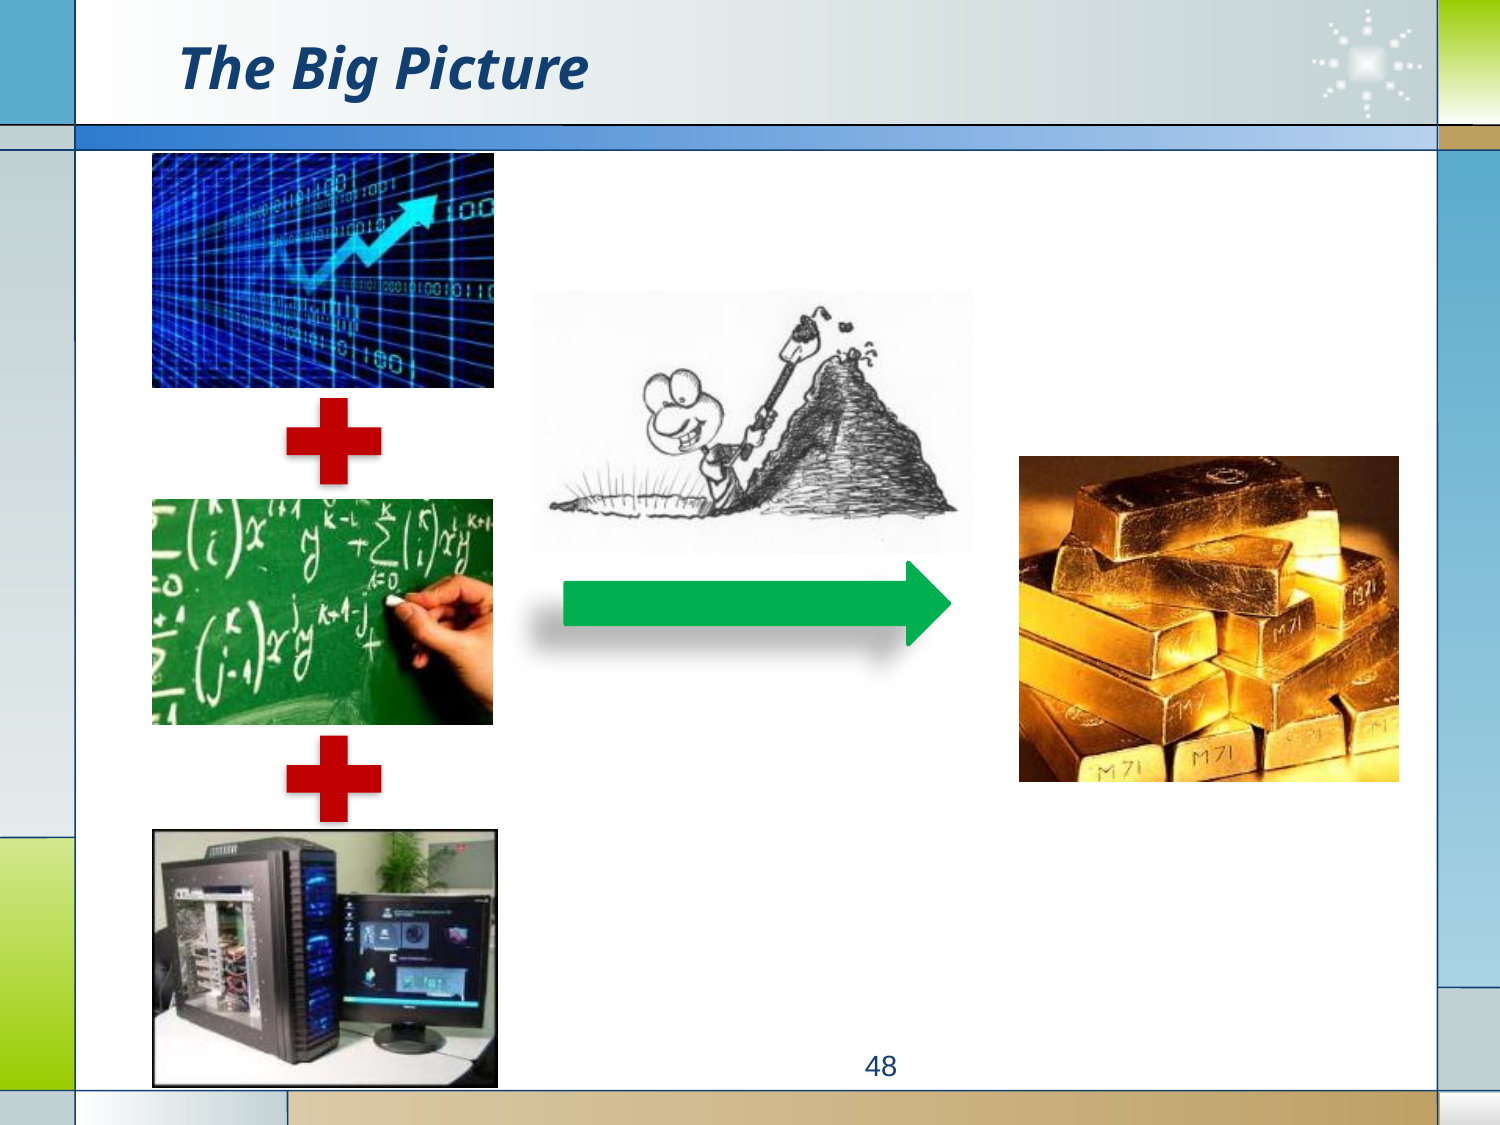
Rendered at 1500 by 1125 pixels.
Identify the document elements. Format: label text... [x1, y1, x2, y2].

picture [533, 290, 973, 554]
text_box [284, 734, 383, 824]
title The Big Picture [162, 19, 1263, 113]
slide_number 48 [562, 1039, 913, 1081]
picture [1019, 456, 1399, 783]
text_box [563, 563, 952, 647]
picture [152, 499, 493, 726]
picture [152, 829, 499, 1088]
text_box [284, 396, 383, 486]
picture [152, 152, 494, 388]
